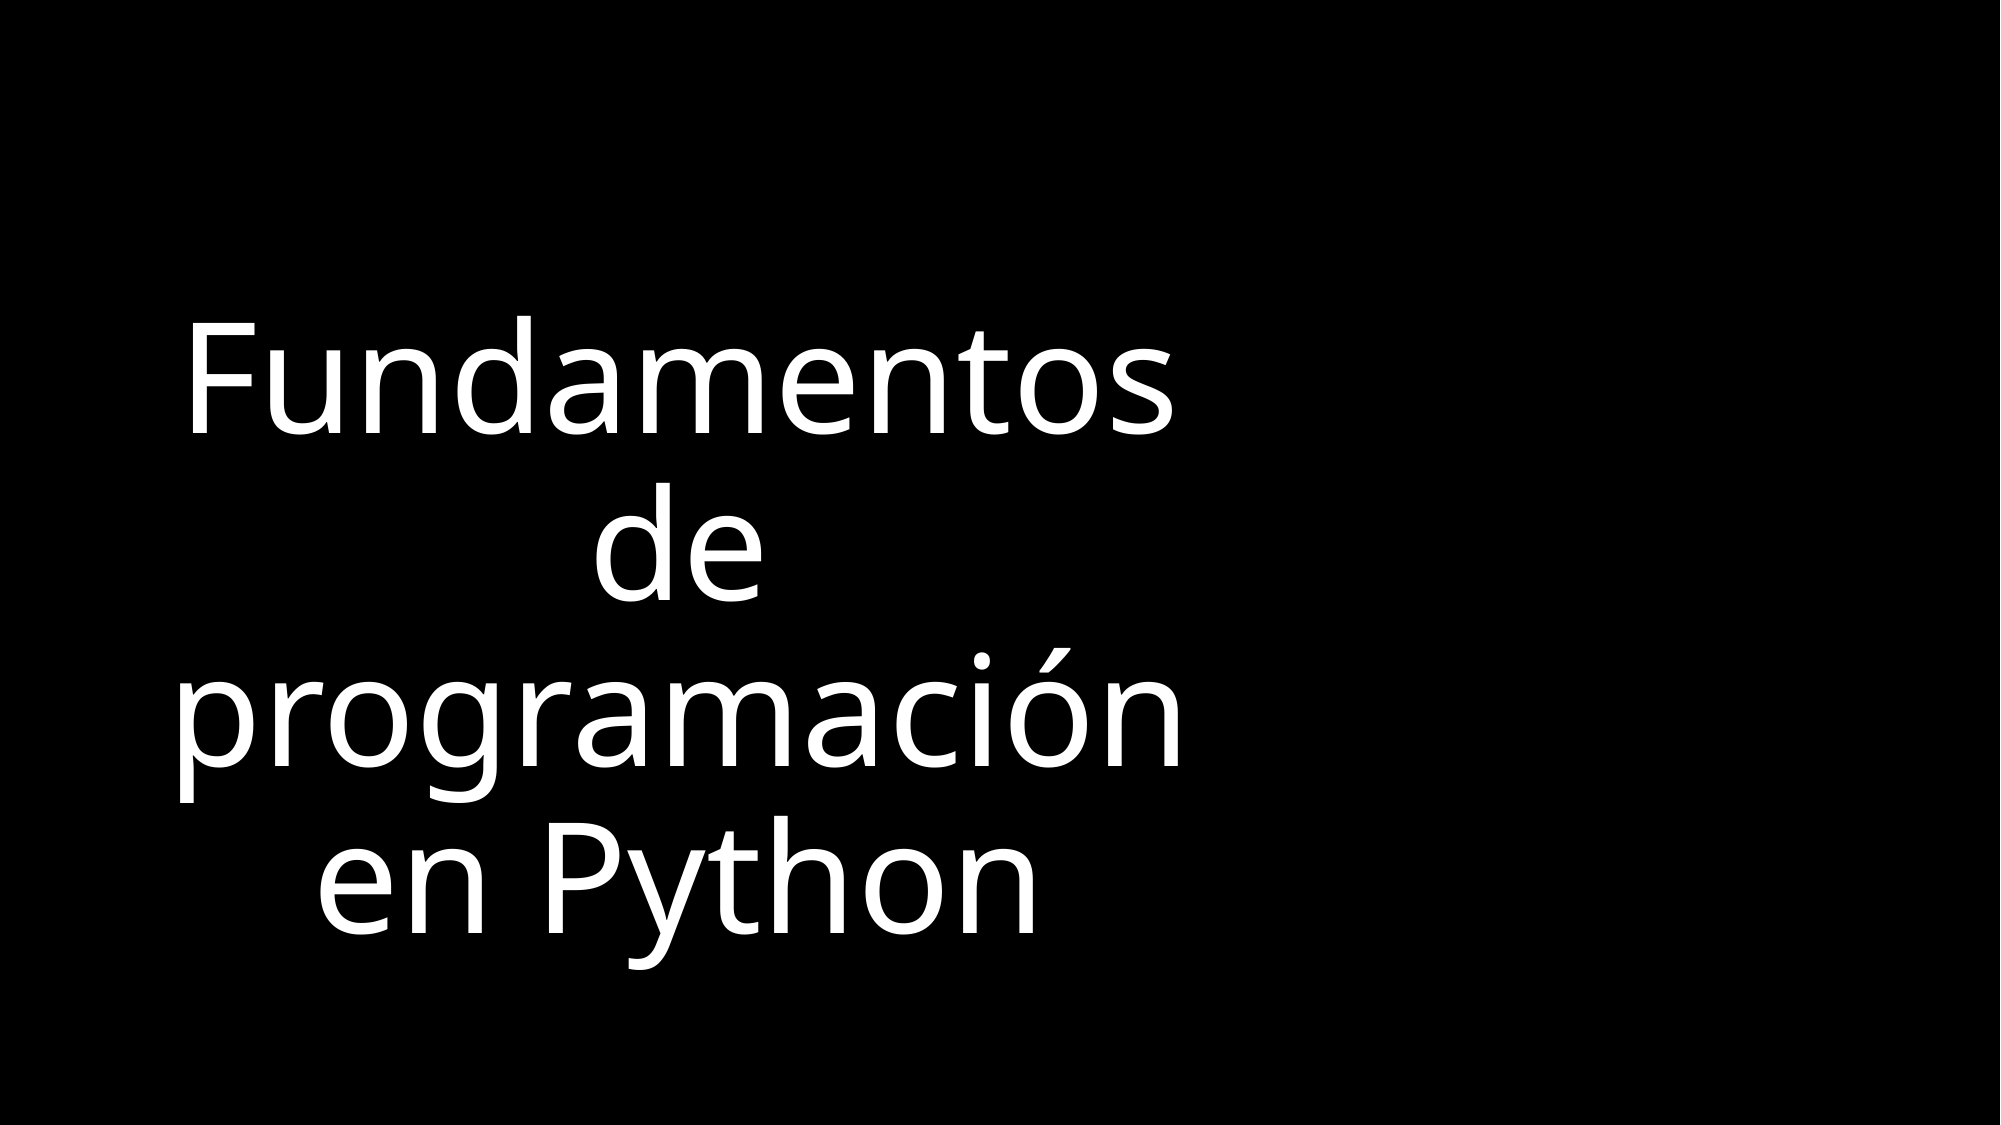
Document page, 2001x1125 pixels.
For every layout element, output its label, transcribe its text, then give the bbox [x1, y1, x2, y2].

title Fundamentos de programación en Python [85, 198, 1273, 975]
